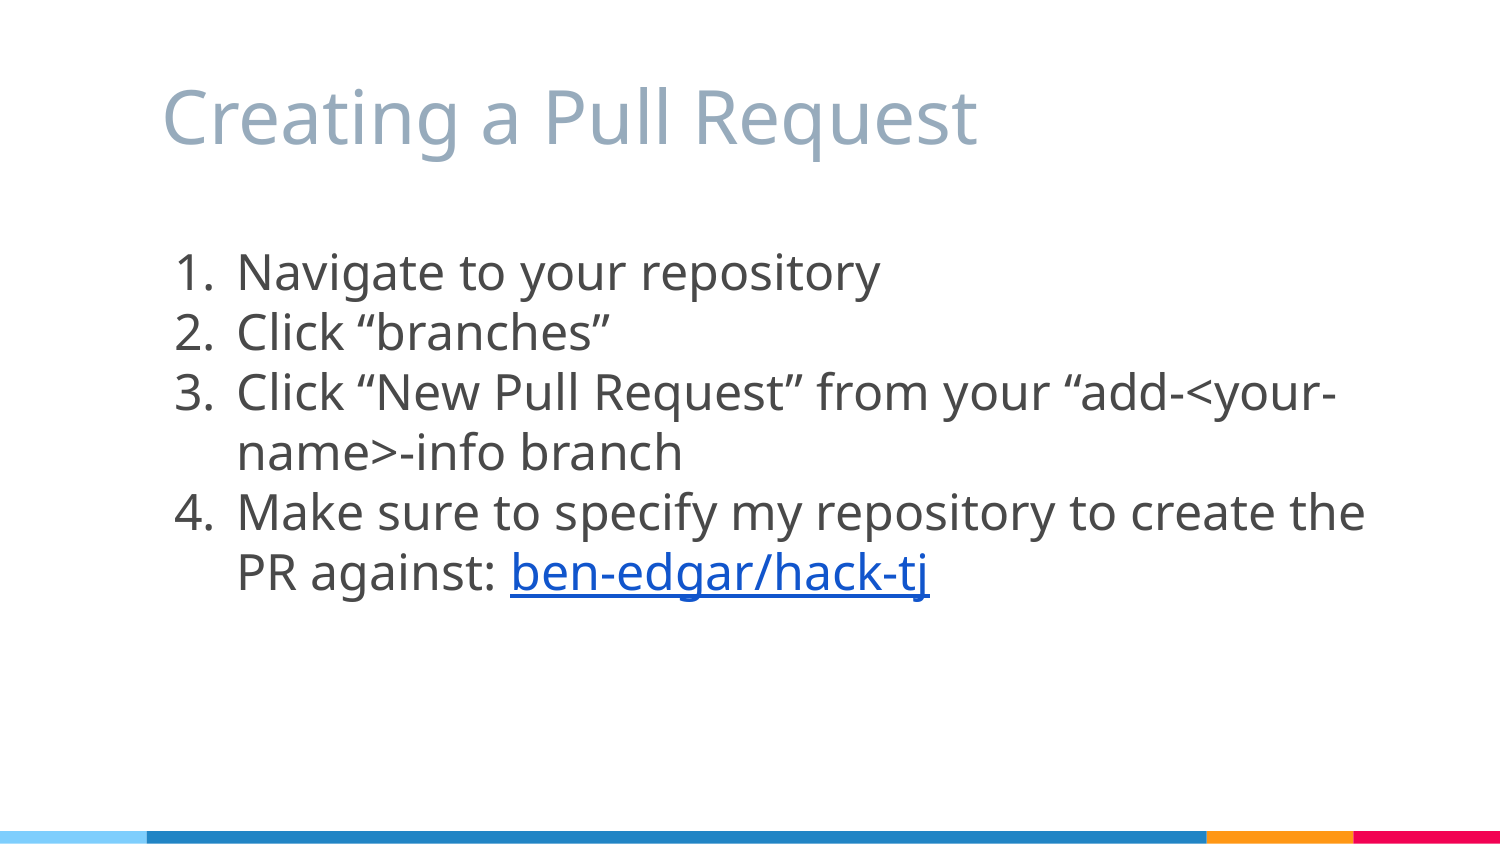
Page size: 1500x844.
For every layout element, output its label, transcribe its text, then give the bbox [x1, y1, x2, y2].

title Creating a Pull Request [146, 33, 1207, 175]
list Navigate to your repository Click “branches” Click “New Pull Request” from your “add-<your-name>-info branch Make sure to specify my repository to create the PR against: ben-edgar/hack-tj [146, 225, 1445, 809]
